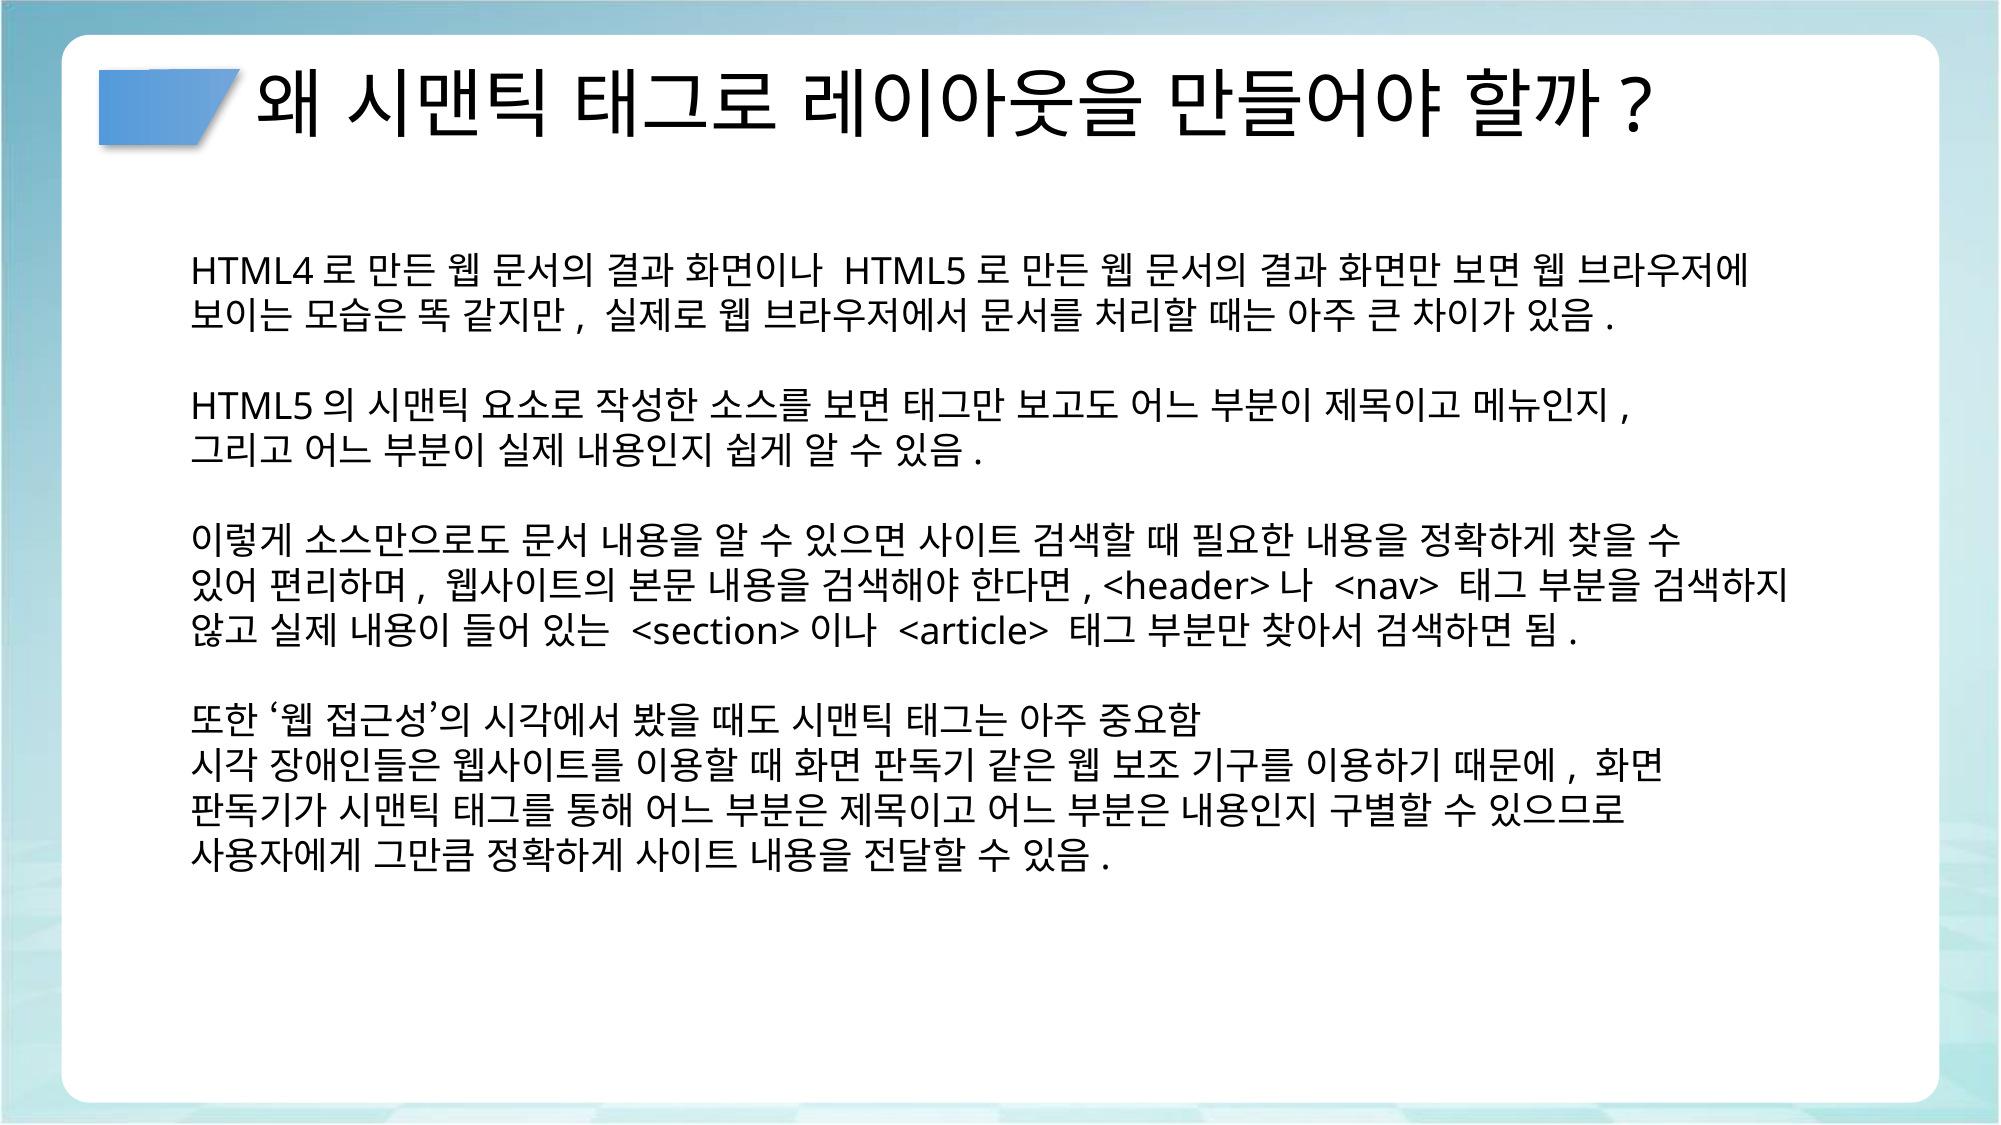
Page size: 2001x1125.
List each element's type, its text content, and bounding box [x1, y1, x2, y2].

title 왜 시맨틱 태그로 레이아웃을 만들어야 할까? [240, 49, 1809, 165]
text_box HTML4로 만든 웹 문서의 결과 화면이나 HTML5로 만든 웹 문서의 결과 화면만 보면 웹 브라우저에 보이는 모습은 똑 같지만, 실제로 웹 브라우저에서 문서를 처리할 때는 아주 큰 차이가 있음. HTML5의 시맨틱 요소로 작성한 소스를 보면 태그만 보고도 어느 부분이 제목이고 메뉴인지, 그리고 어느 부분이 실제 내용인지 쉽게 알 수 있음. 이렇게 소스만으로도 문서 내용을 알 수 있으면 사이트 검색할 때 필요한 내용을 정확하게 찾을 수 있어 편리하며, 웹사이트의 본문 내용을 검색해야 한다면, <header>나 <nav> 태그 부분을 검색하지 않고 실제 내용이 들어 있는 <section>이나 <article> 태그 부분만 찾아서 검색하면 됨. 또한 ‘웹 접근성’의 시각에서 봤을 때도 시맨틱 태그는 아주 중요함 시각 장애인들은 웹사이트를 이용할 때 화면 판독기 같은 웹 보조 기구를 이용하기 때문에, 화면 판독기가 시맨틱 태그를 통해 어느 부분은 제목이고 어느 부분은 내용인지 구별할 수 있으므로 사용자에게 그만큼 정확하게 사이트 내용을 전달할 수 있음. [175, 239, 1806, 885]
picture [0, 0, 2001, 1125]
